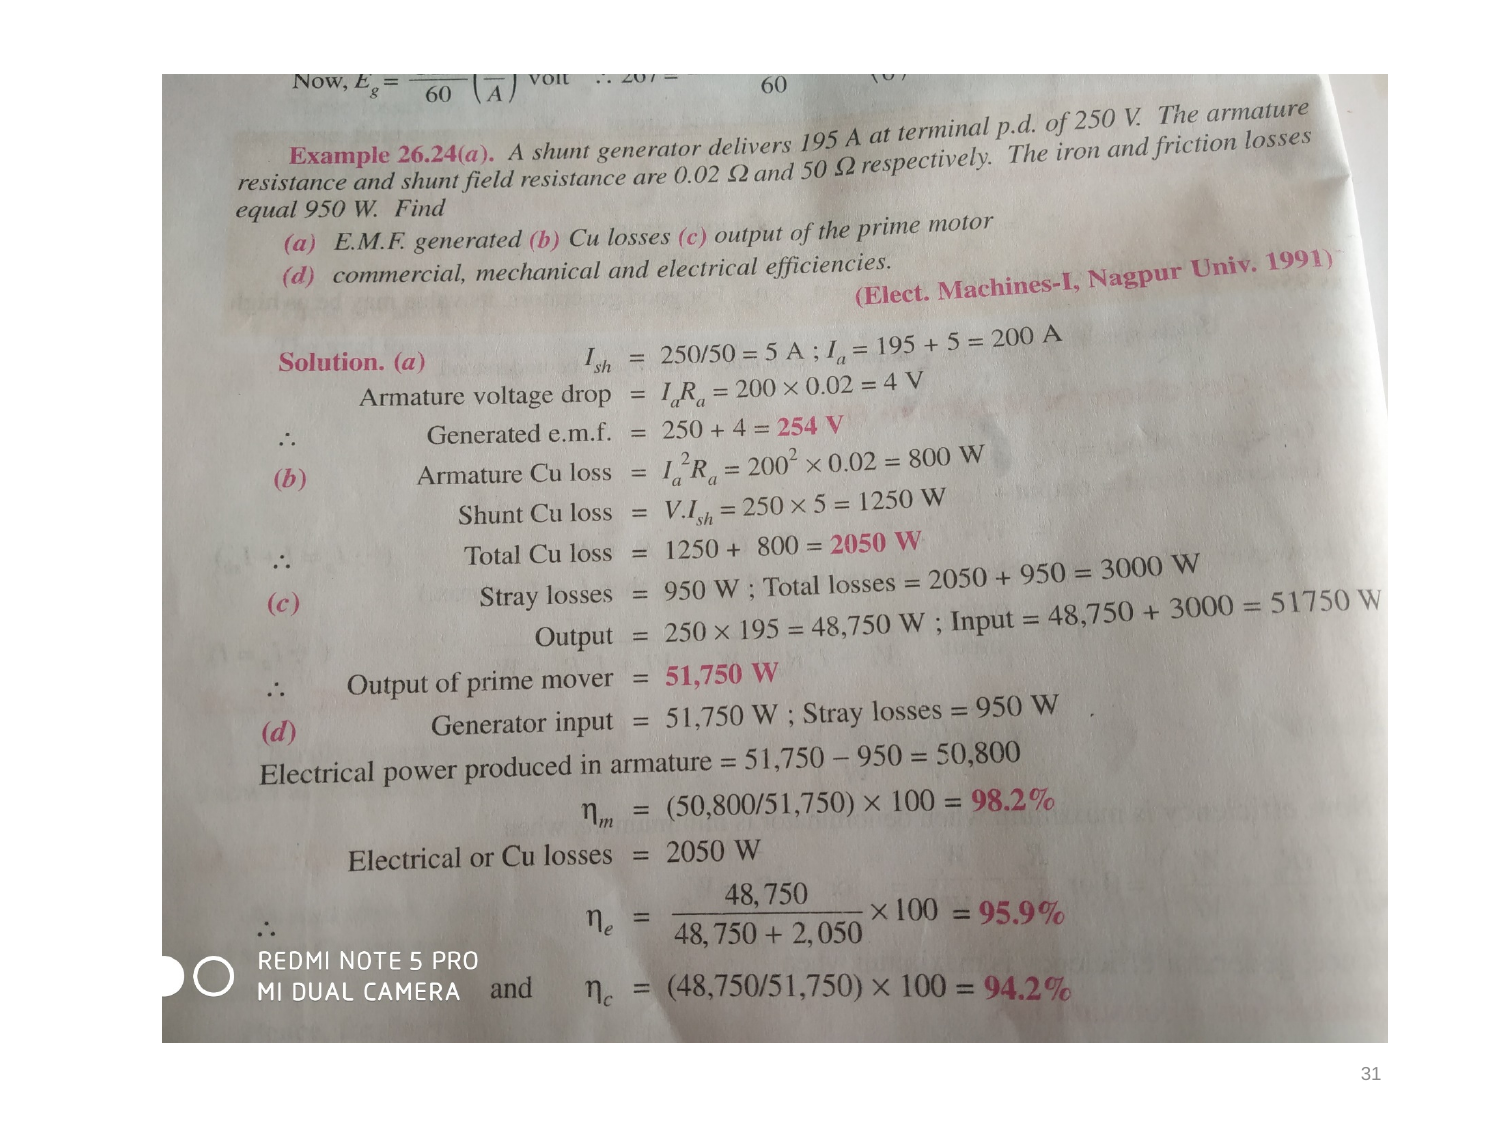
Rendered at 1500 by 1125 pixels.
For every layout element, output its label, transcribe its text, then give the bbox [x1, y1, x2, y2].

slide_number 31 [1059, 1042, 1397, 1103]
picture [162, 74, 1388, 1043]
